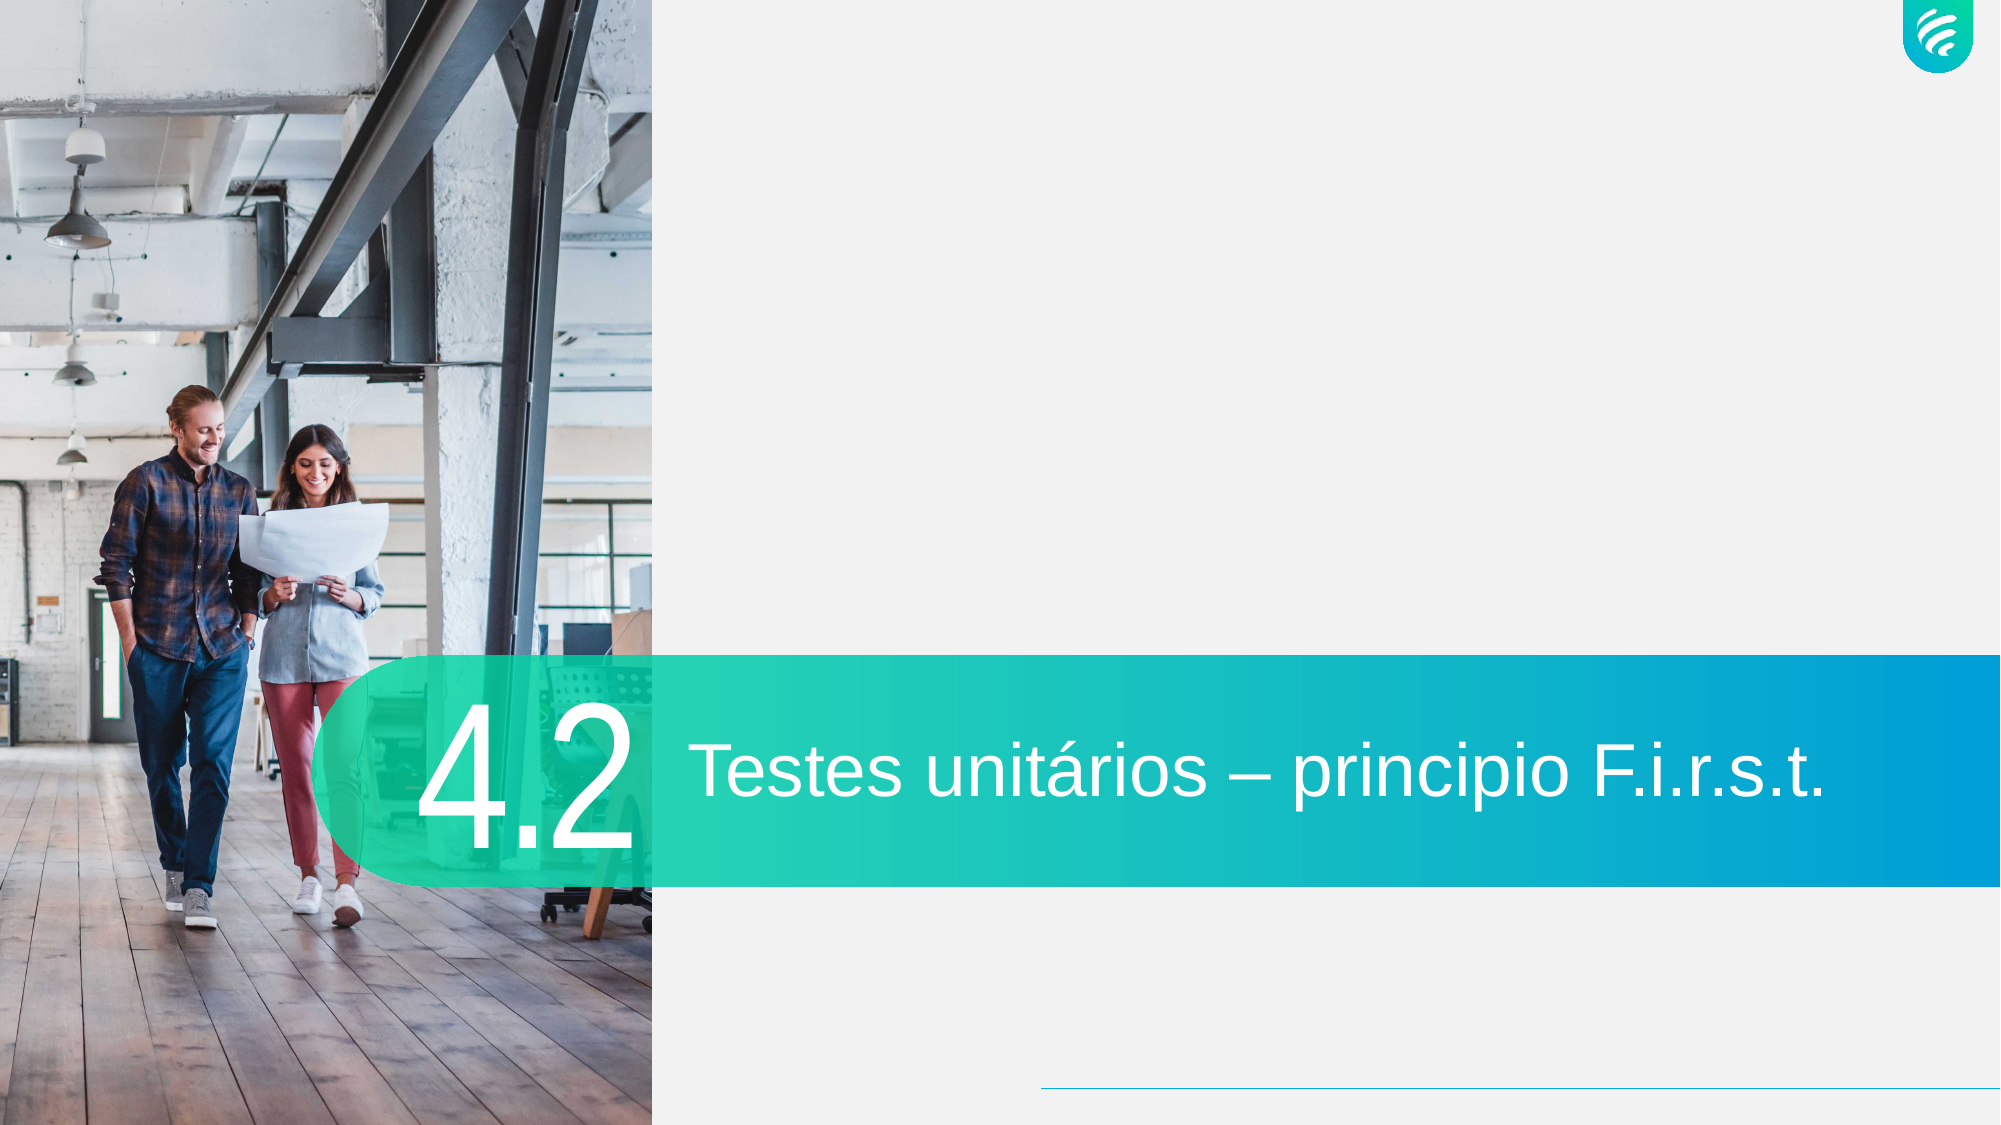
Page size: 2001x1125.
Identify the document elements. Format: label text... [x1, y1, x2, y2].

picture [0, 0, 652, 1125]
text_box 4.2 [401, 633, 656, 898]
picture [1917, 8, 1959, 56]
list Testes unitários – principio F.i.r.s.t. [672, 724, 1955, 818]
